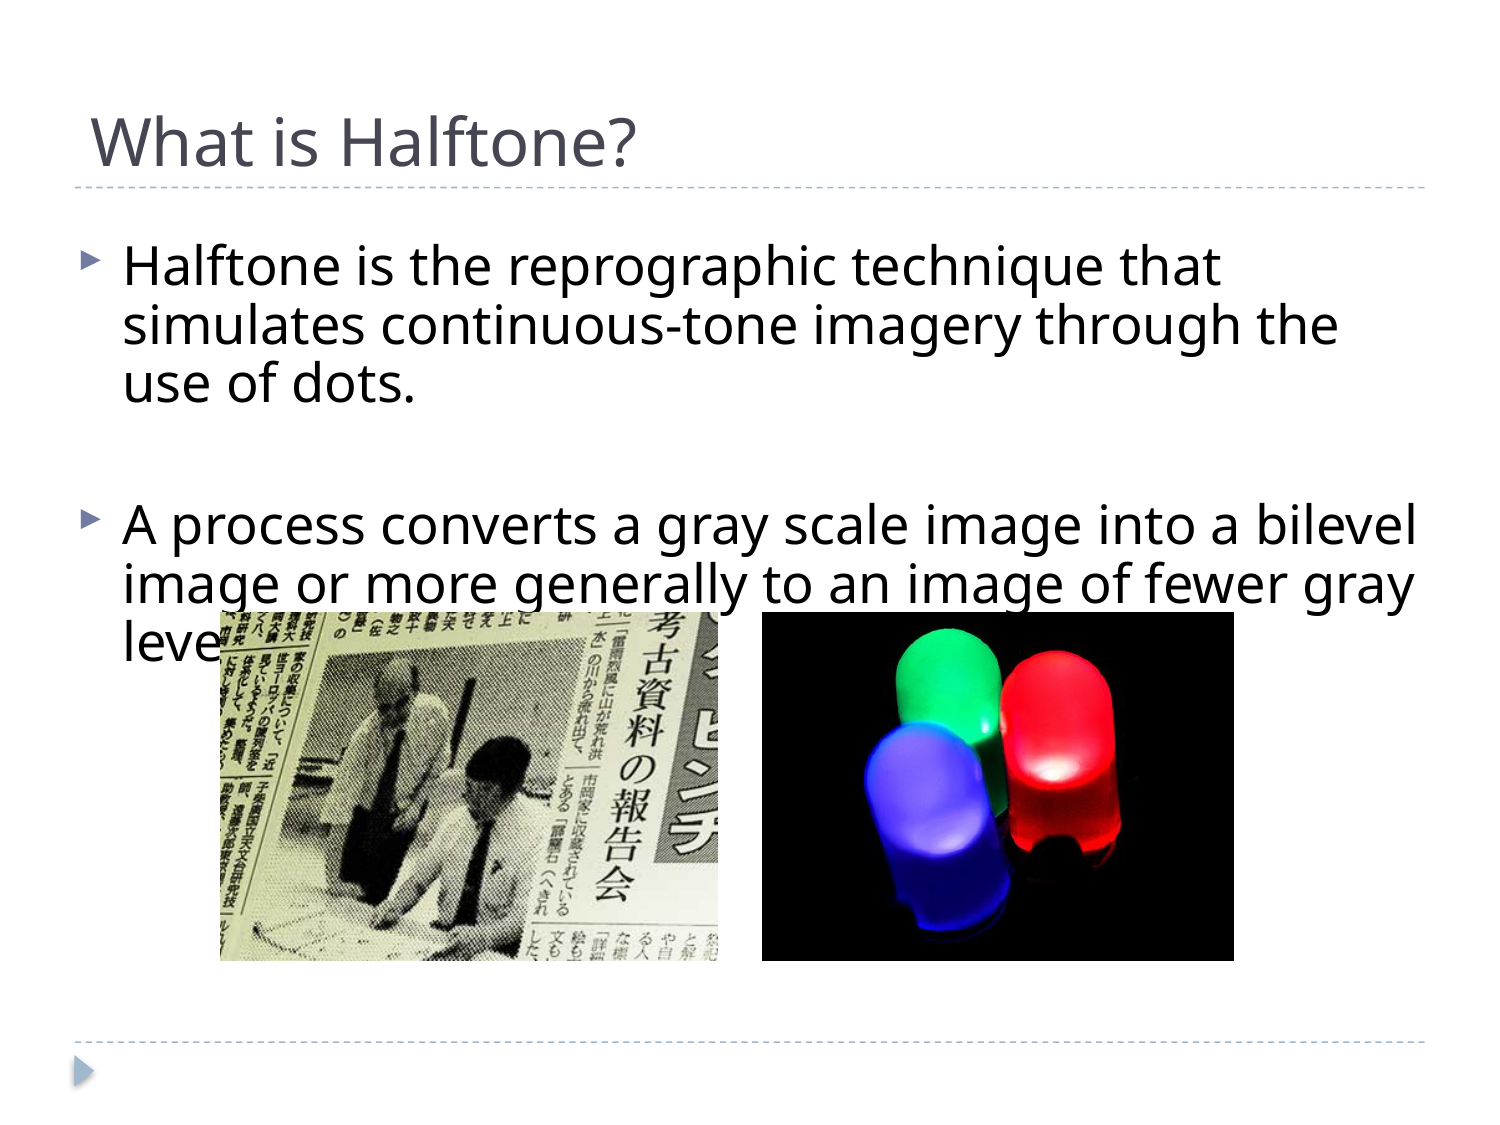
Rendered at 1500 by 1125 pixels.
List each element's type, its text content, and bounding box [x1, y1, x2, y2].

picture [762, 612, 1234, 962]
list Halftone is the reprographic technique that simulates continuous-tone imagery through the use of dots. A process converts a gray scale image into a bilevel image or more generally to an image of fewer gray levels. [62, 231, 1438, 725]
picture [219, 612, 718, 961]
title What is Halftone? [75, 24, 1425, 188]
